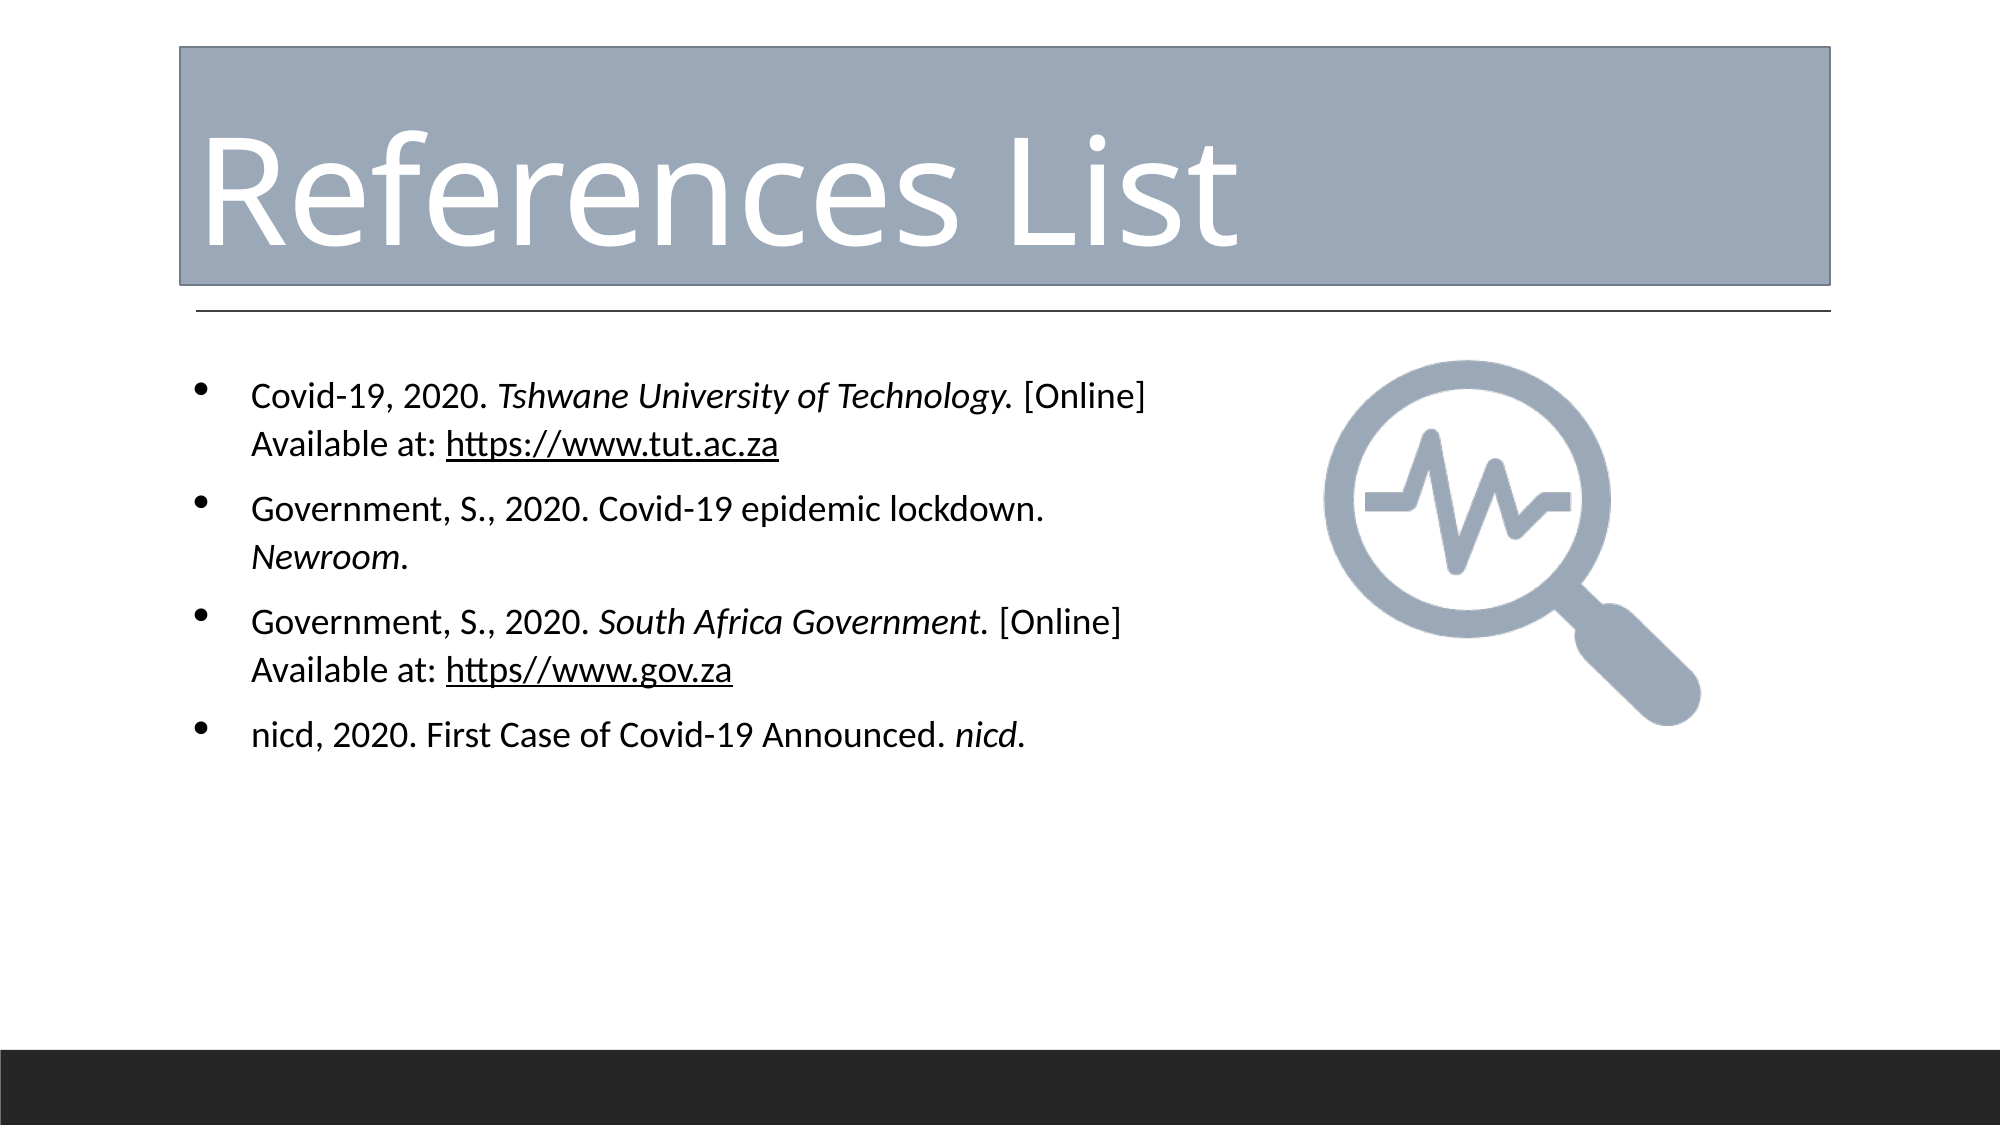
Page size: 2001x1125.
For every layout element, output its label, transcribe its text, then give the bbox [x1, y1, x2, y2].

title References List [179, 46, 1831, 286]
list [1287, 322, 1745, 765]
text_box Covid-19, 2020. Tshwane University of Technology. [Online] Available at: https://www.tut.ac.za Government, S., 2020. Covid-19 epidemic lockdown. Newroom. Government, S., 2020. South Africa Government. [Online] Available at: https//www.gov.za nicd, 2020. First Case of Covid-19 Announced. nicd. [180, 360, 1180, 763]
